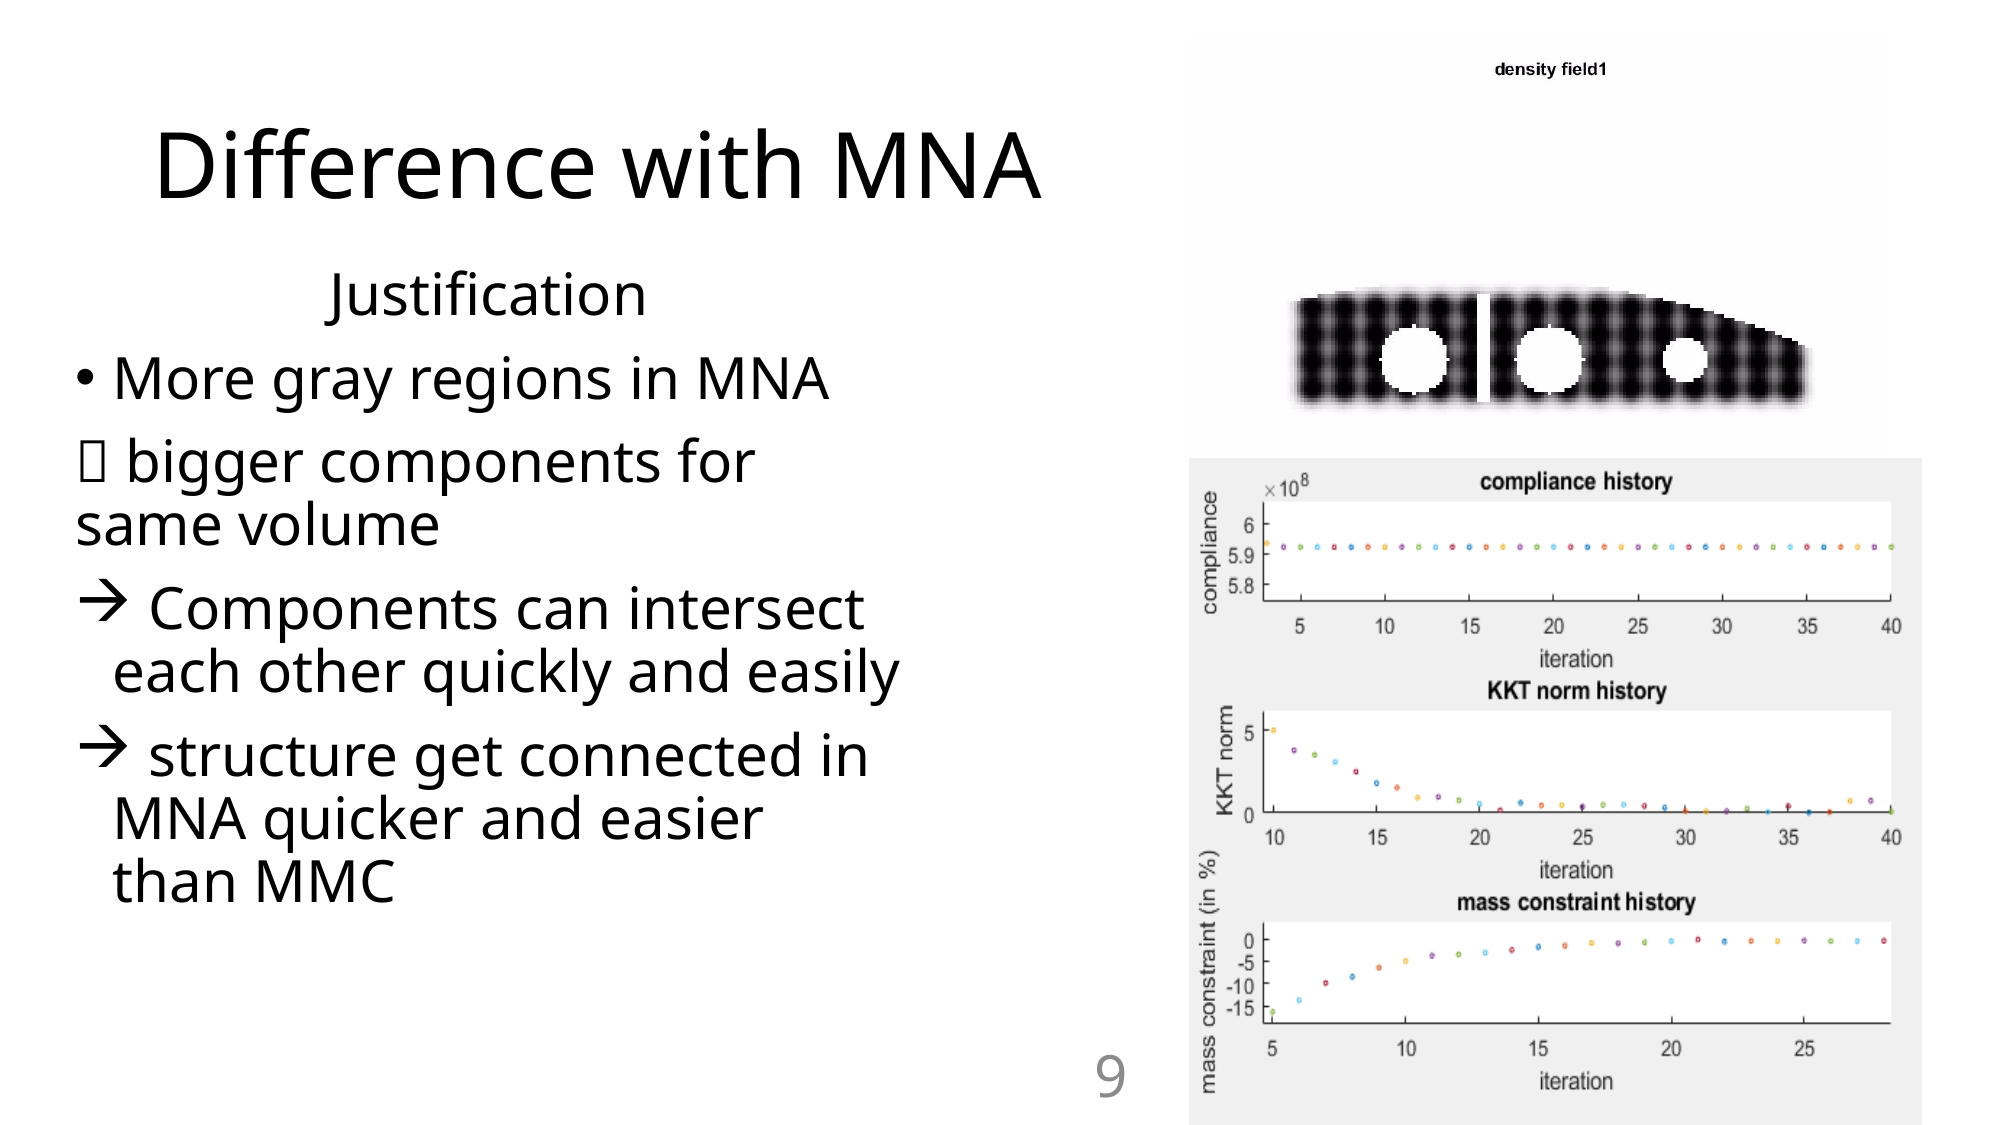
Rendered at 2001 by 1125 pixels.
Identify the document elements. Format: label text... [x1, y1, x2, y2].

slide_number 9 [692, 1048, 1143, 1109]
list Justification More gray regions in MNA  bigger components for same volume Components can intersect each other quickly and easily structure get connected in MNA quicker and easier than MMC [60, 257, 918, 972]
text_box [1189, 32, 1889, 458]
title Difference with MNA [137, 59, 1189, 278]
picture [1189, 458, 1922, 1125]
